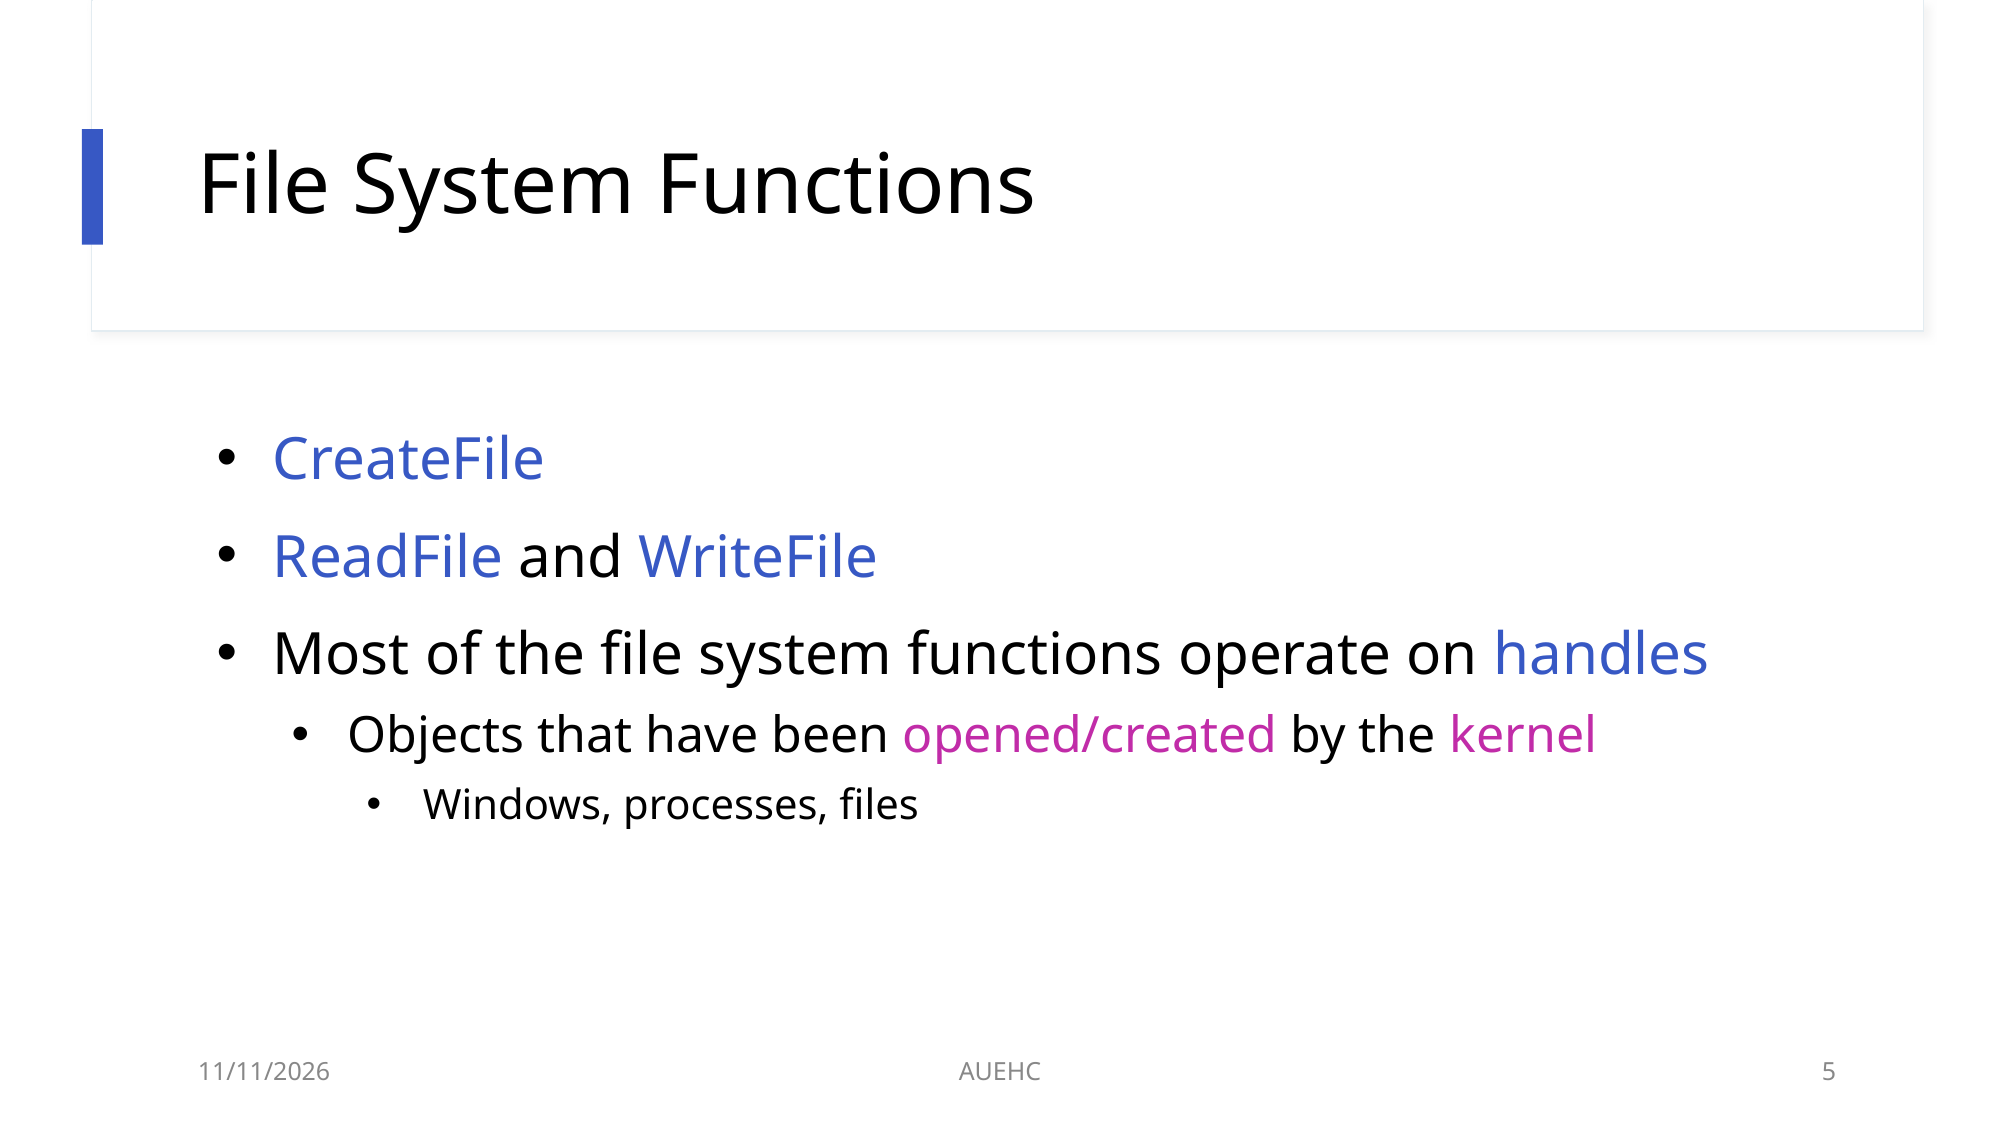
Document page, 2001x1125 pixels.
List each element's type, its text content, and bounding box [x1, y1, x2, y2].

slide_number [183, 1042, 633, 1103]
title File System Functions [183, 90, 1851, 284]
slide_number 5 [1401, 1042, 1851, 1103]
list CreateFile ReadFile and WriteFile Most of the file system functions operate on handles Objects that have been opened/created by the kernel Windows, processes, files [183, 406, 1851, 1013]
footer AUEHC [662, 1042, 1338, 1103]
